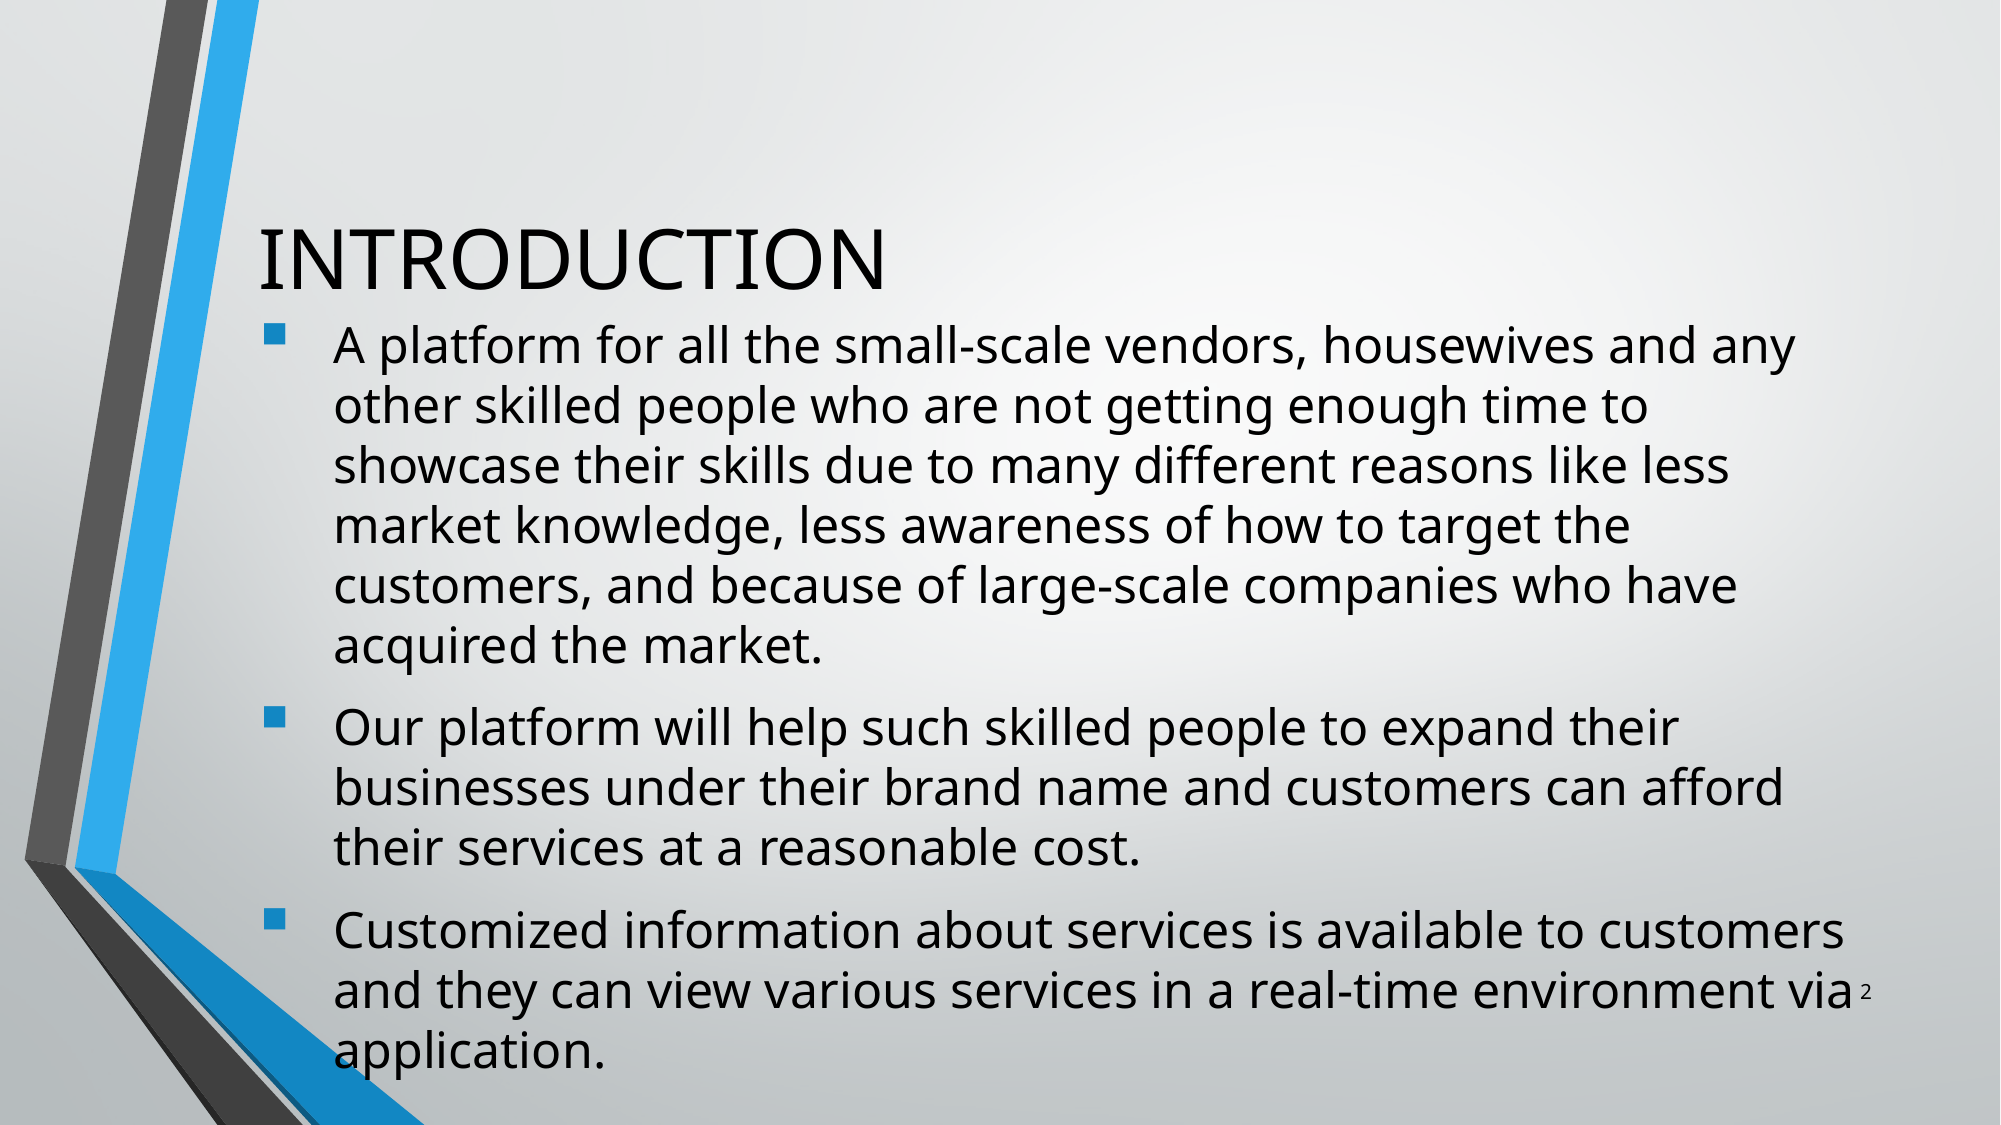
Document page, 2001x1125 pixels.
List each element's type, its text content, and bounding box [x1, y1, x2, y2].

slide_number 2 [1796, 962, 1887, 1023]
list A platform for all the small-scale vendors, housewives and any other skilled people who are not getting enough time to showcase their skills due to many different reasons like less market knowledge, less awareness of how to target the customers, and because of large-scale companies who have acquired the market. Our platform will help such skilled people to expand their businesses under their brand name and customers can afford their services at a reasonable cost. Customized information about services is available to customers and they can view various services in a real-time environment via application. [243, 305, 1887, 1125]
title INTRODUCTION [243, 112, 1887, 305]
